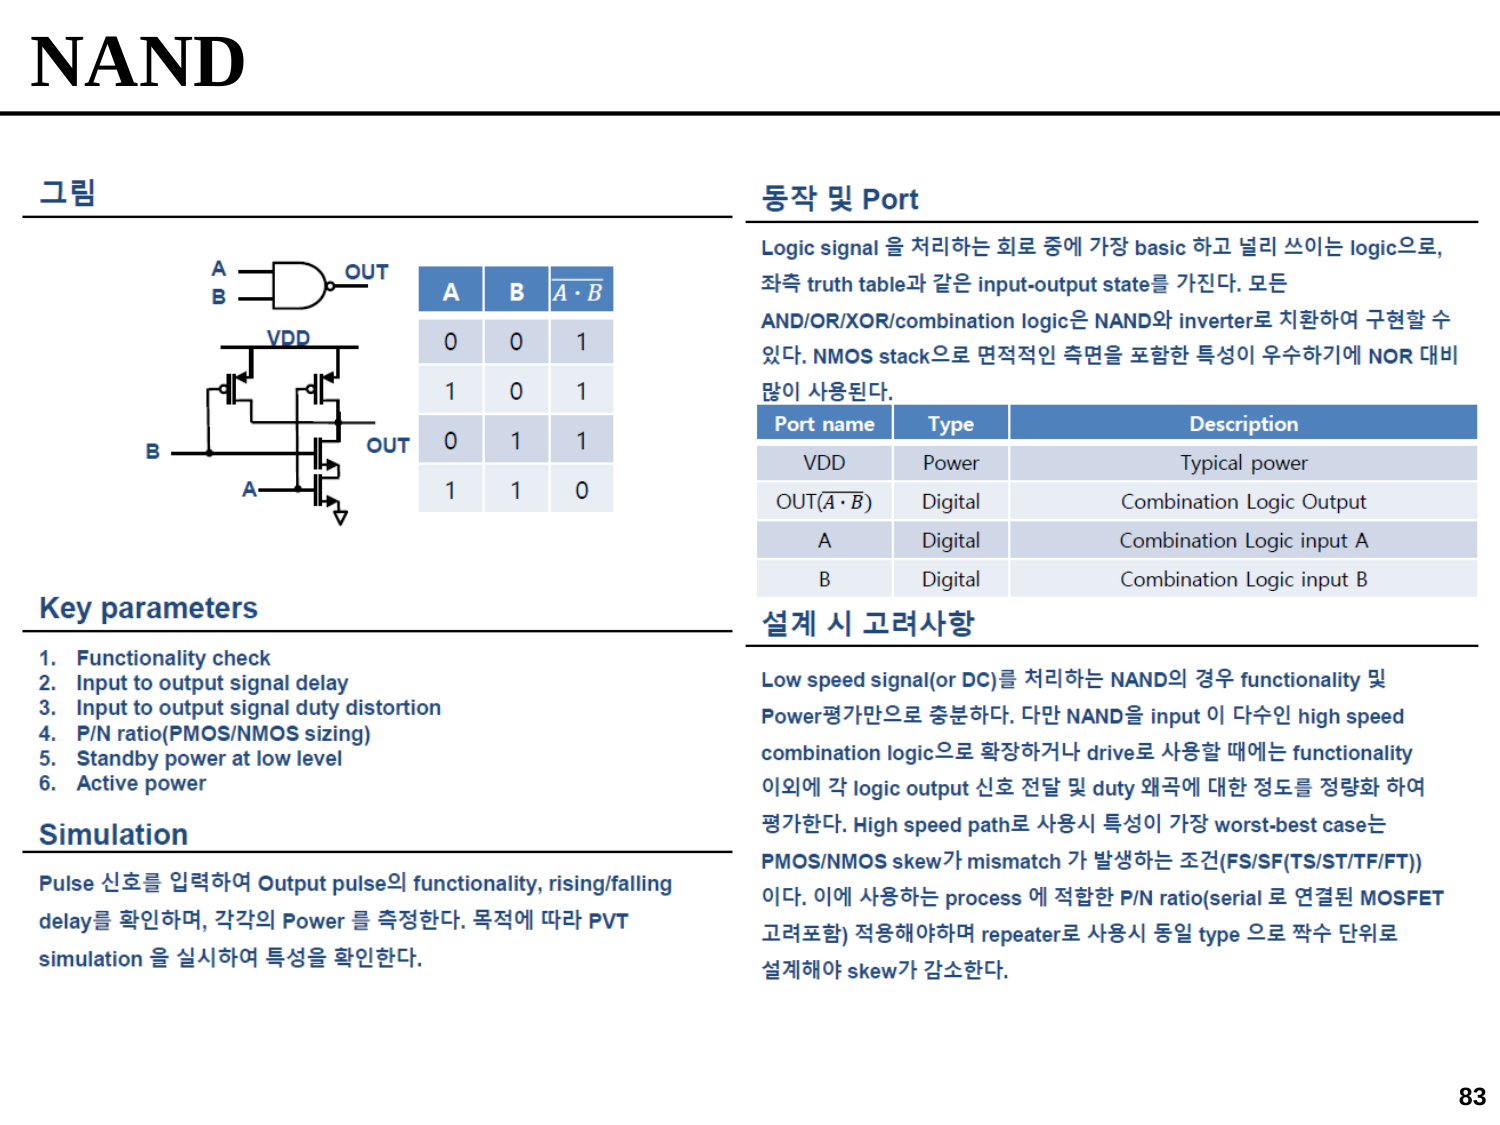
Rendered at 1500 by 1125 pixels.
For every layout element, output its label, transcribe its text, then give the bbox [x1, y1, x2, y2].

picture [19, 165, 1484, 983]
title NAND [17, 0, 1480, 113]
